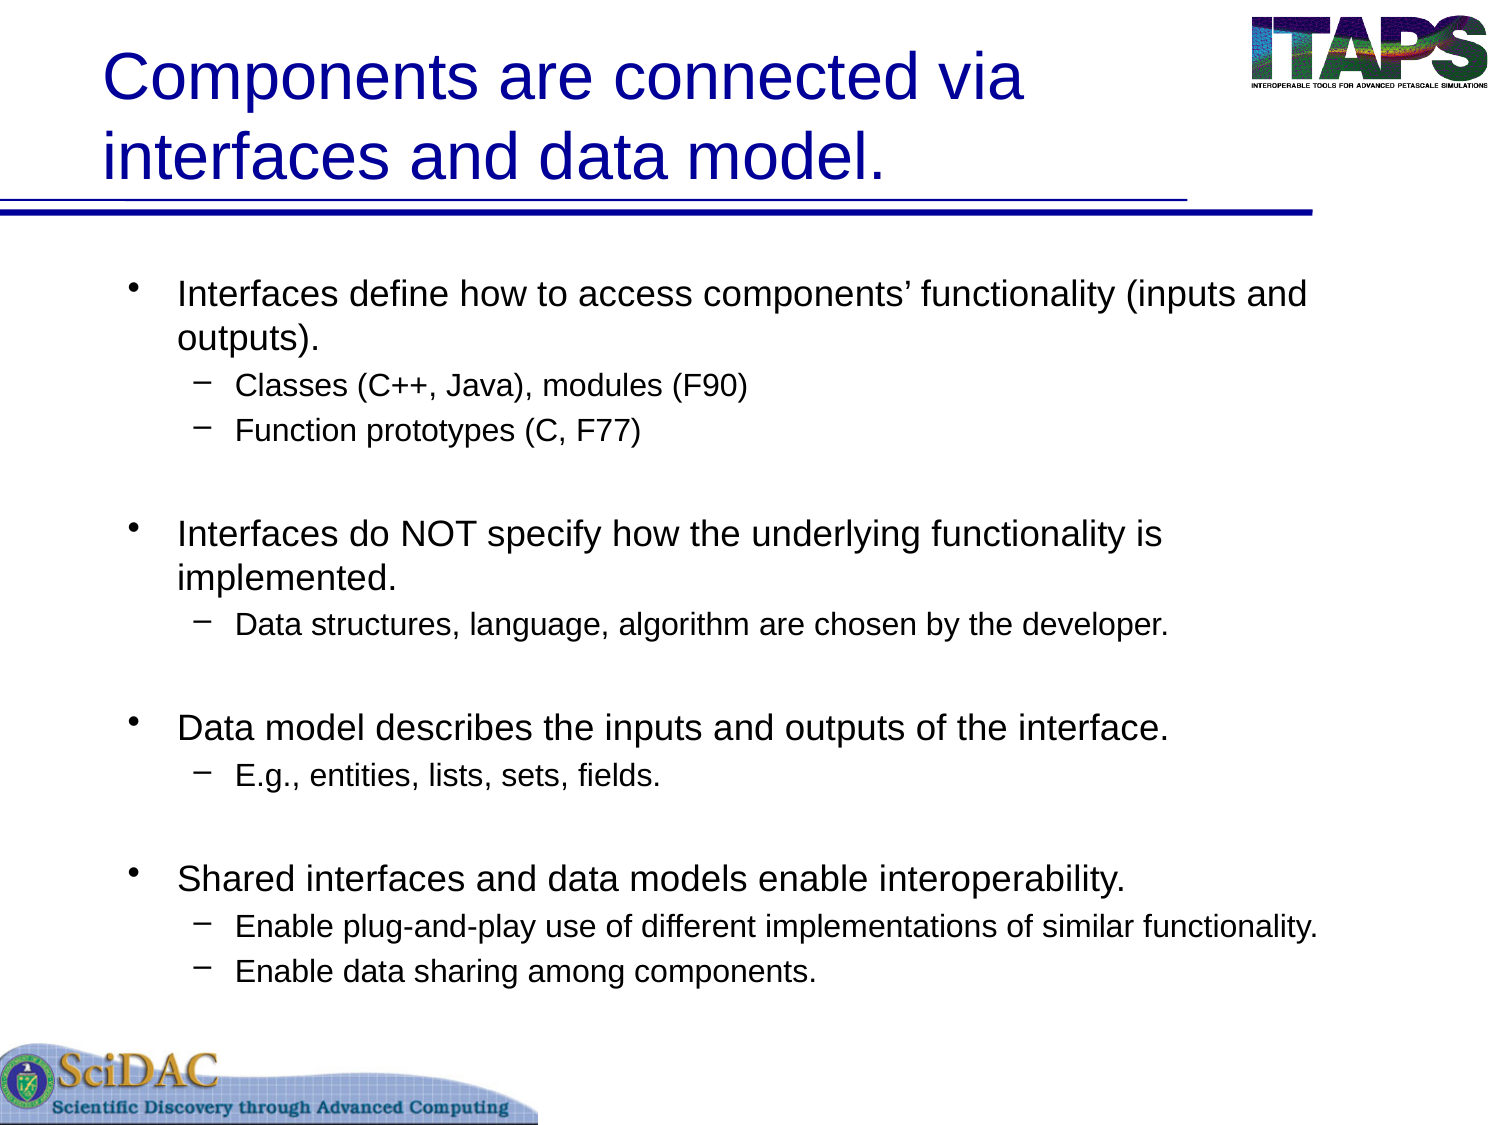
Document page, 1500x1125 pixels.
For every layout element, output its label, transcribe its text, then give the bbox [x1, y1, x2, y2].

picture [1250, 14, 1488, 88]
picture [0, 1042, 538, 1125]
list Interfaces define how to access components’ functionality (inputs and outputs). Classes (C++, Java), modules (F90) Function prototypes (C, F77) Interfaces do NOT specify how the underlying functionality is implemented. Data structures, language, algorithm are chosen by the developer. Data model describes the inputs and outputs of the interface. E.g., entities, lists, sets, fields. Shared interfaces and data models enable interoperability. Enable plug-and-play use of different implementations of similar functionality. Enable data sharing among components. [112, 262, 1388, 1001]
title Components are connected via interfaces and data model. [87, 37, 1238, 201]
